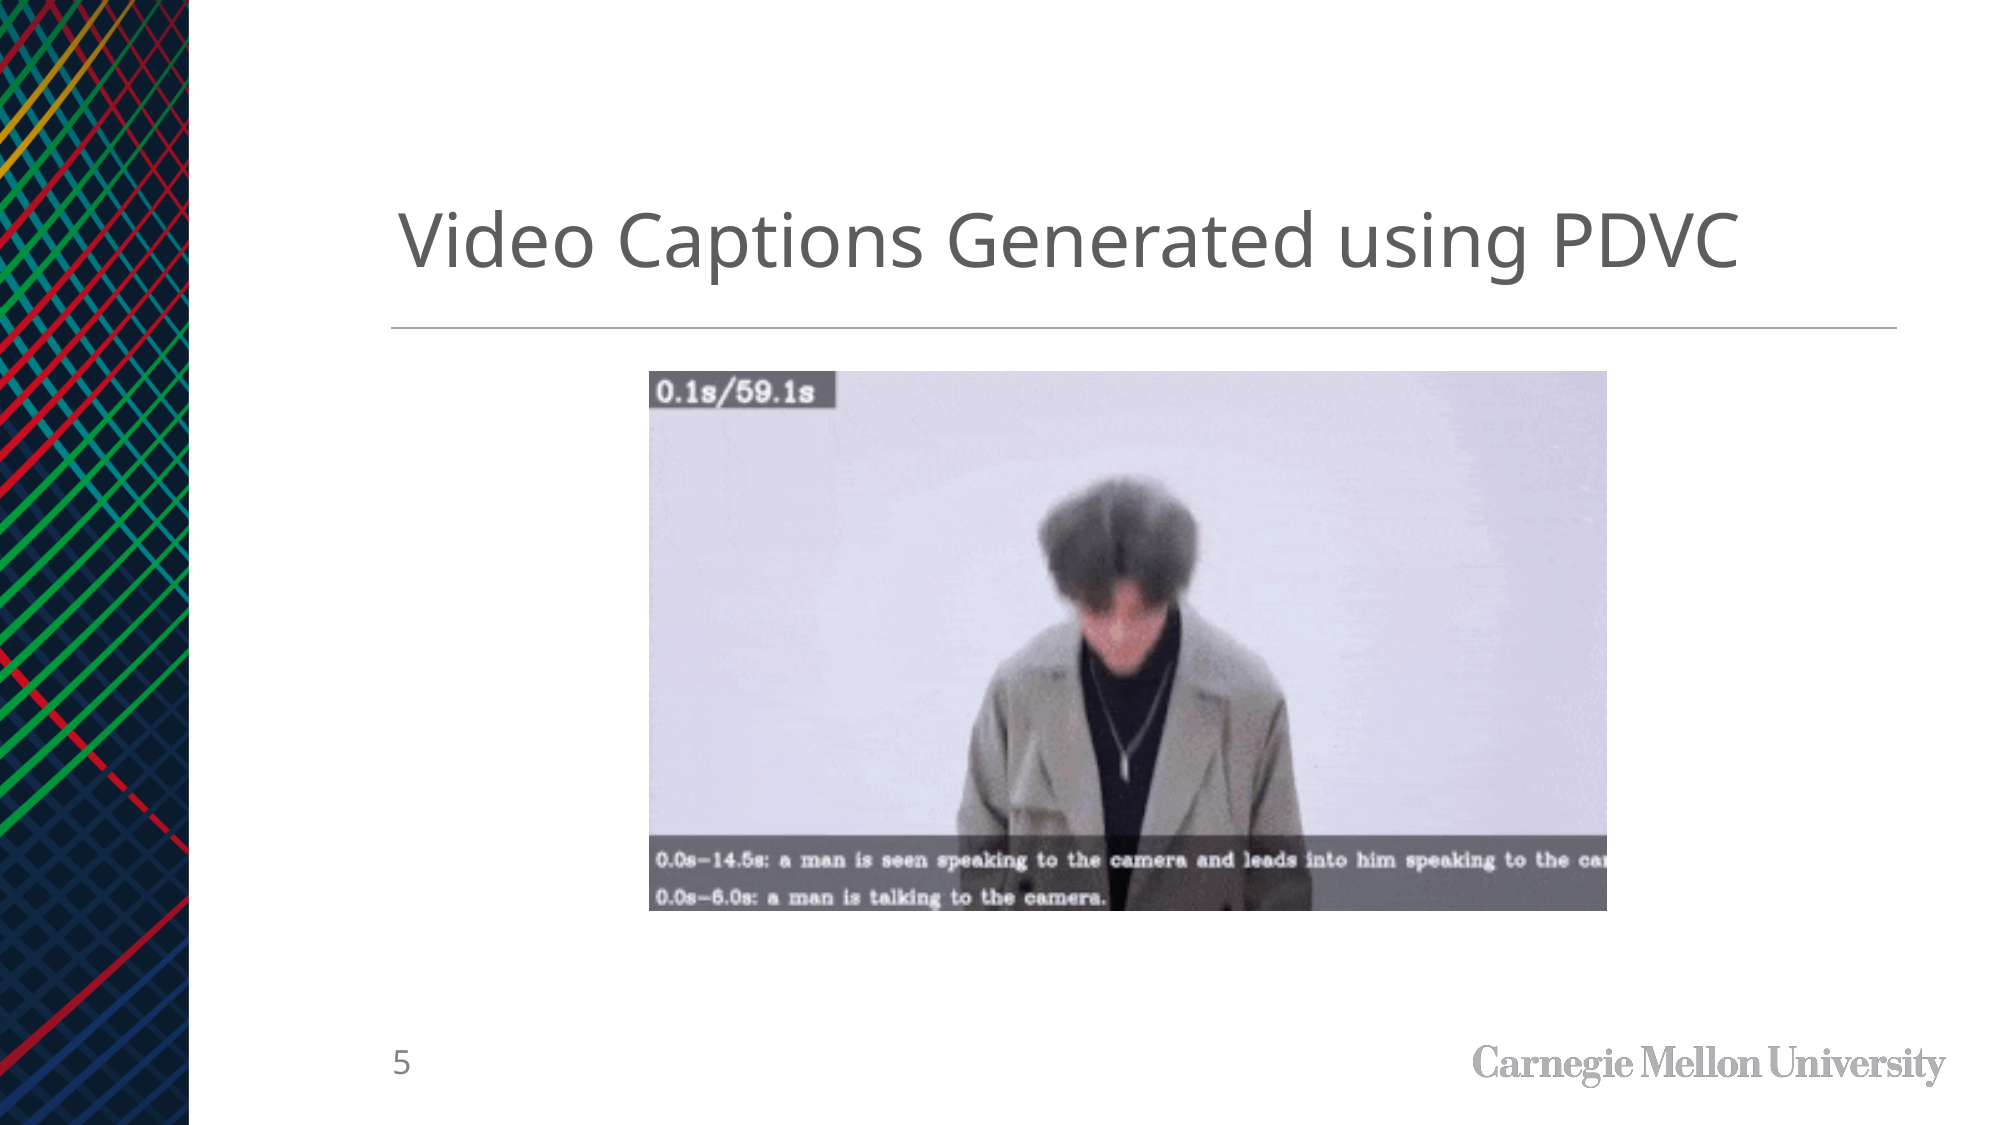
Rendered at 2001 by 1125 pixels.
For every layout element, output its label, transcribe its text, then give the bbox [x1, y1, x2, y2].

list Video Captions Generated using PDVC [390, 189, 1862, 297]
picture [1473, 1045, 1946, 1088]
picture [0, 0, 188, 1125]
slide_number 5 [384, 1035, 443, 1093]
picture [648, 371, 1607, 911]
